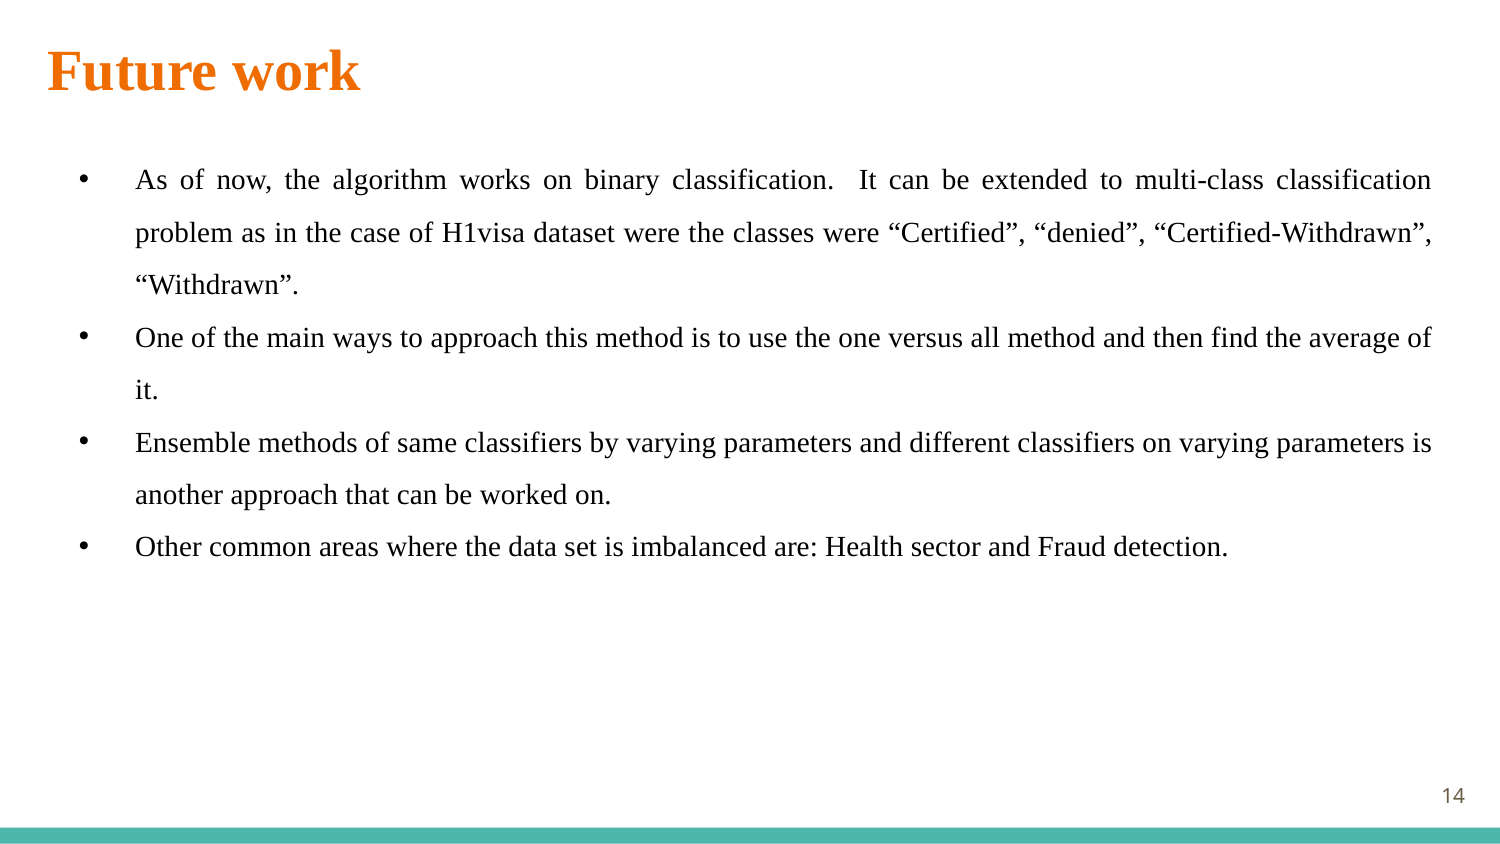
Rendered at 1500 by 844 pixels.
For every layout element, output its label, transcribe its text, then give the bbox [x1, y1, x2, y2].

slide_number 14 [1375, 764, 1480, 830]
list As of now, the algorithm works on binary classification. It can be extended to multi-class classification problem as in the case of H1visa dataset were the classes were “Certified”, “denied”, “Certified-Withdrawn”, “Withdrawn”. One of the main ways to approach this method is to use the one versus all method and then find the average of it. Ensemble methods of same classifiers by varying parameters and different classifiers on varying parameters is another approach that can be worked on. Other common areas where the data set is imbalanced are: Health sector and Fraud detection. [45, 128, 1449, 750]
title Future work [32, 16, 1431, 133]
